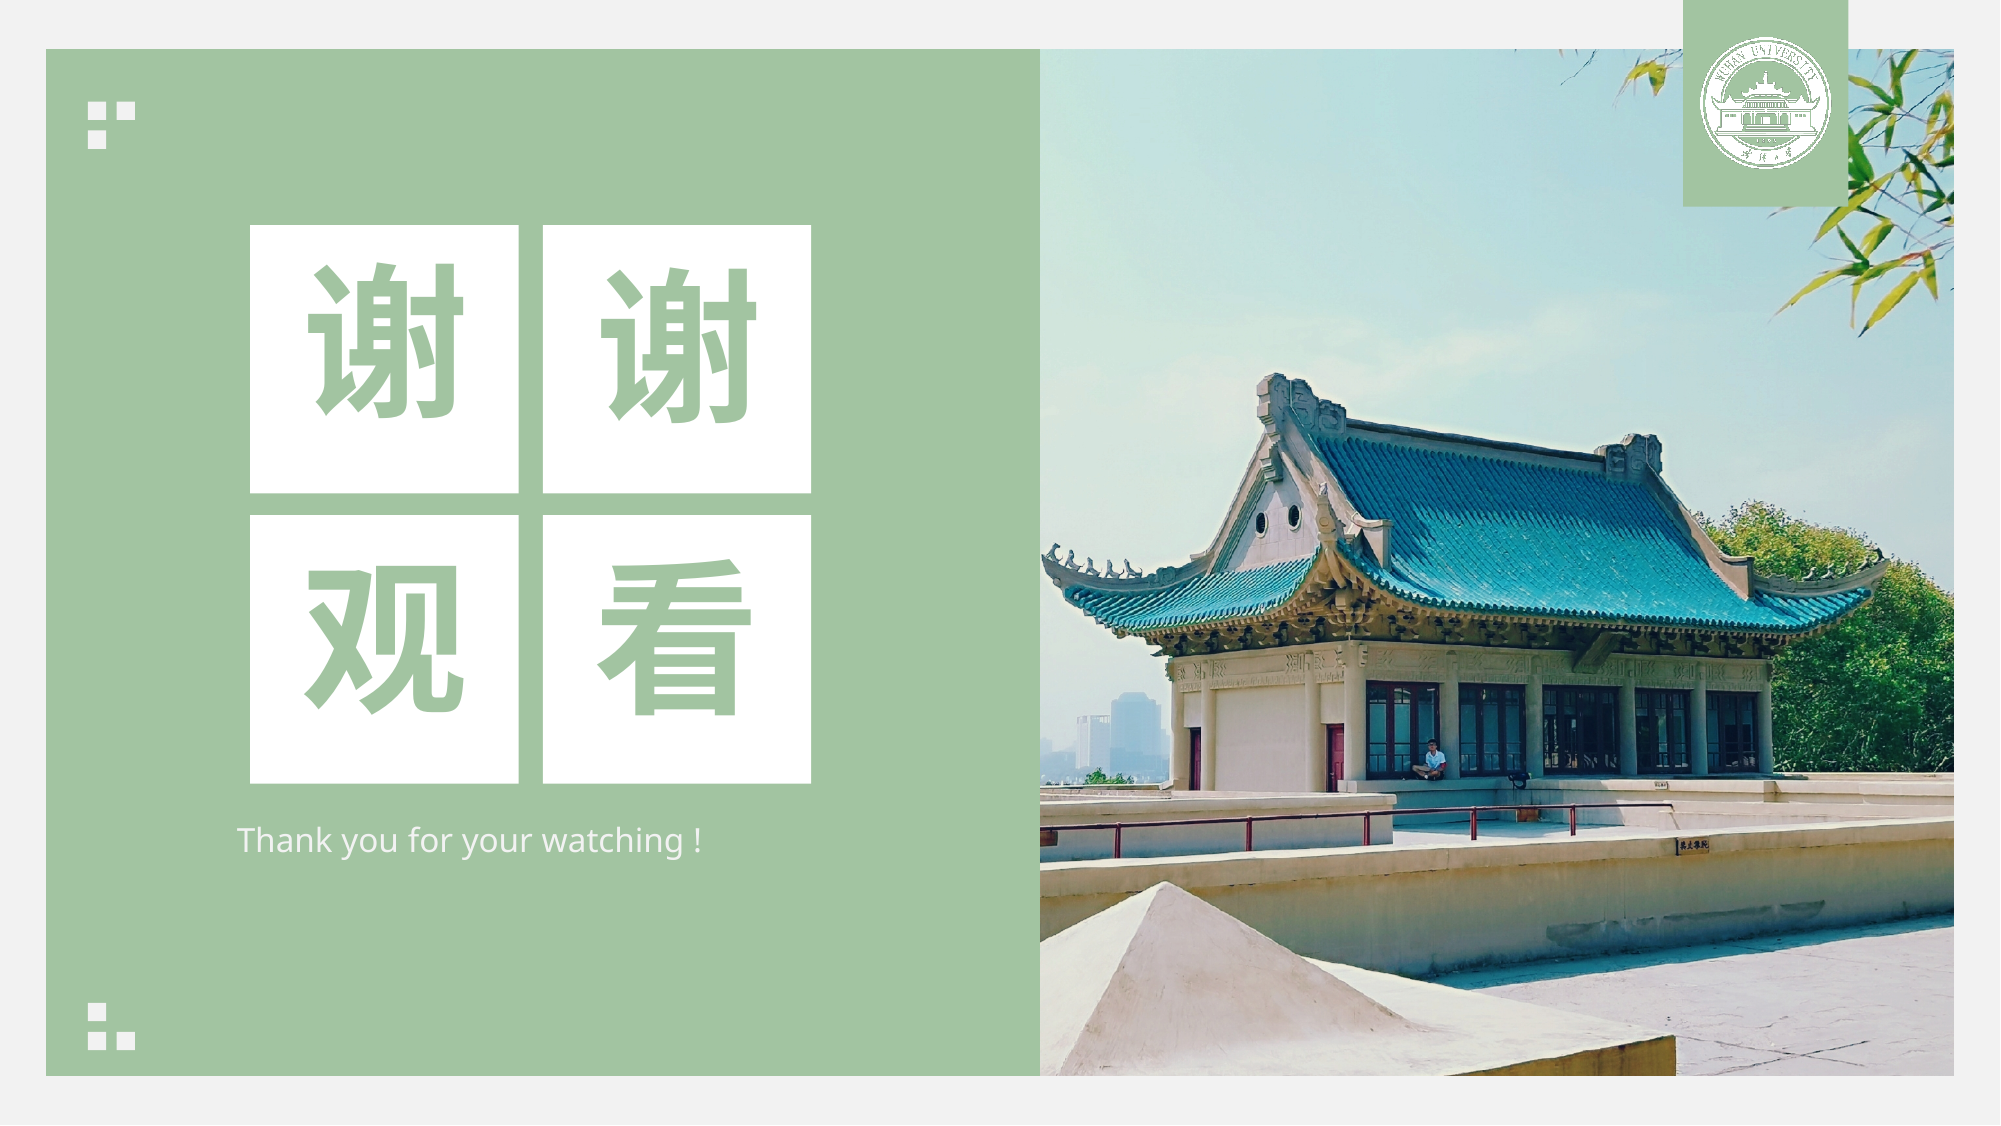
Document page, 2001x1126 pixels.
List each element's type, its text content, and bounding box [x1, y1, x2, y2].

text_box Thank you for your watching ! [222, 811, 936, 867]
picture [1040, 49, 1954, 1076]
text_box [1681, 0, 1850, 209]
picture [1699, 37, 1832, 169]
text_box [249, 224, 812, 784]
